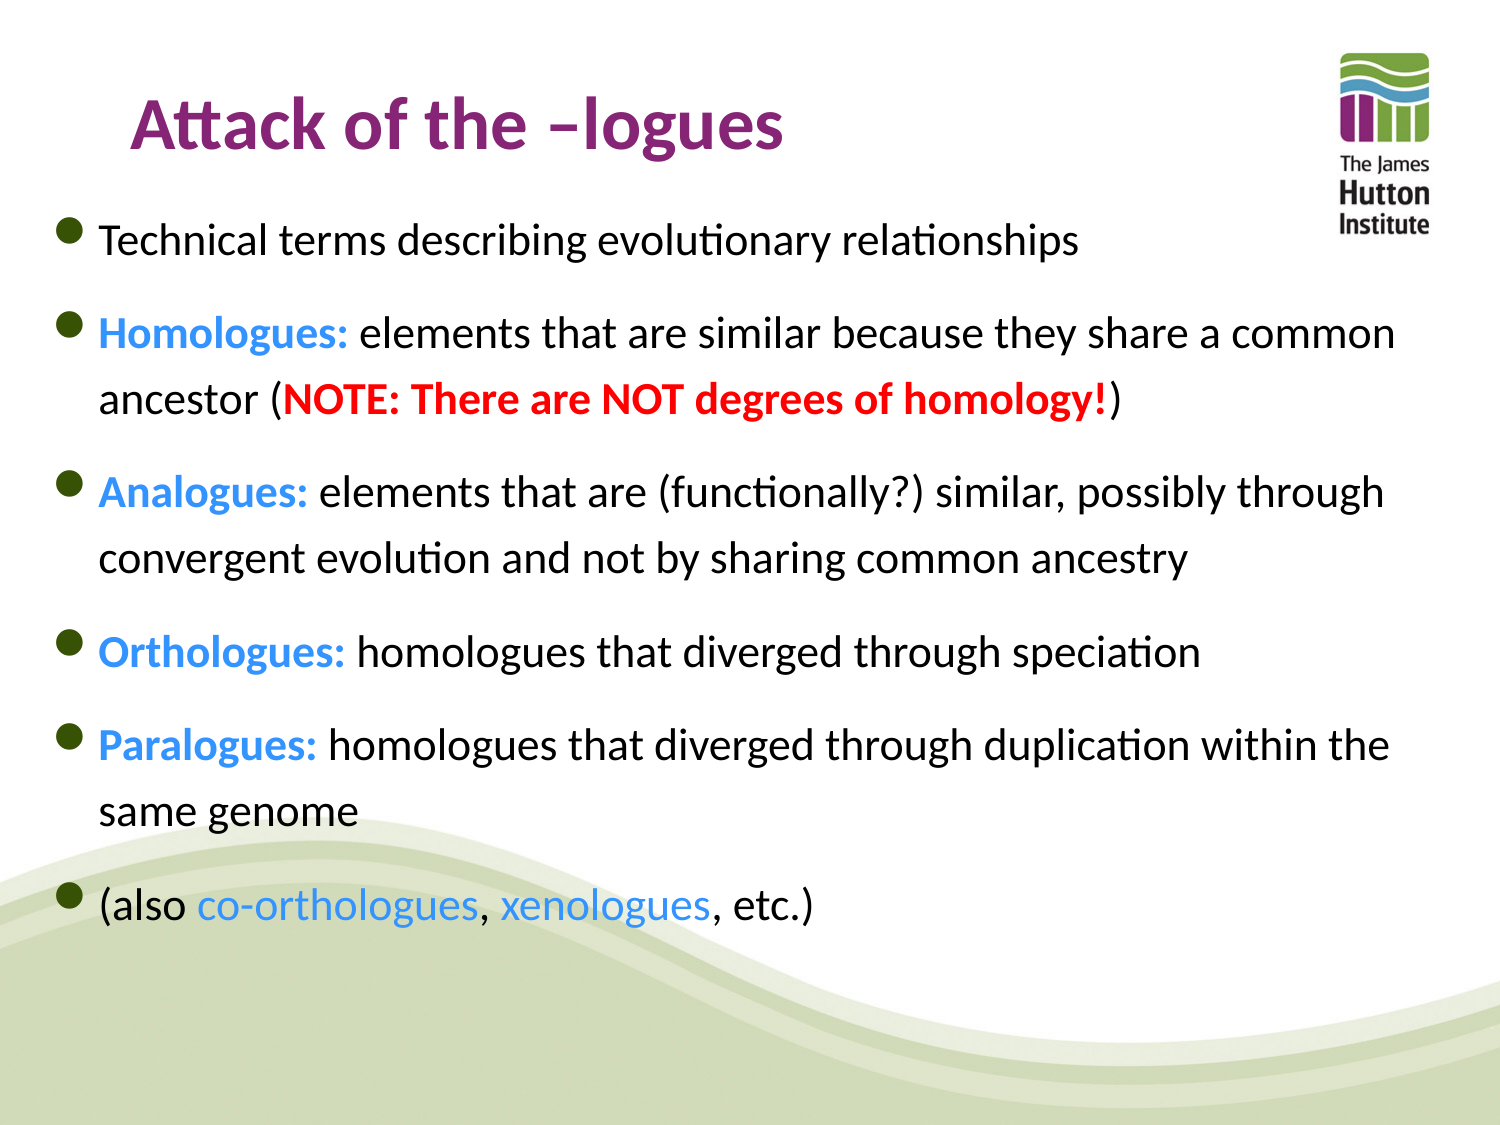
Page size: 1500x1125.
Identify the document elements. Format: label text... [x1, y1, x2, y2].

list Technical terms describing evolutionary relationships Homologues: elements that are similar because they share a common ancestor (NOTE: There are NOT degrees of homology!) Analogues: elements that are (functionally?) similar, possibly through convergent evolution and not by sharing common ancestry Orthologues: homologues that diverged through speciation Paralogues: homologues that diverged through duplication within the same genome (also co-orthologues, xenologues, etc.) [33, 190, 1432, 1076]
title Attack of the –logues [130, 65, 1291, 174]
picture [0, 0, 1500, 1125]
